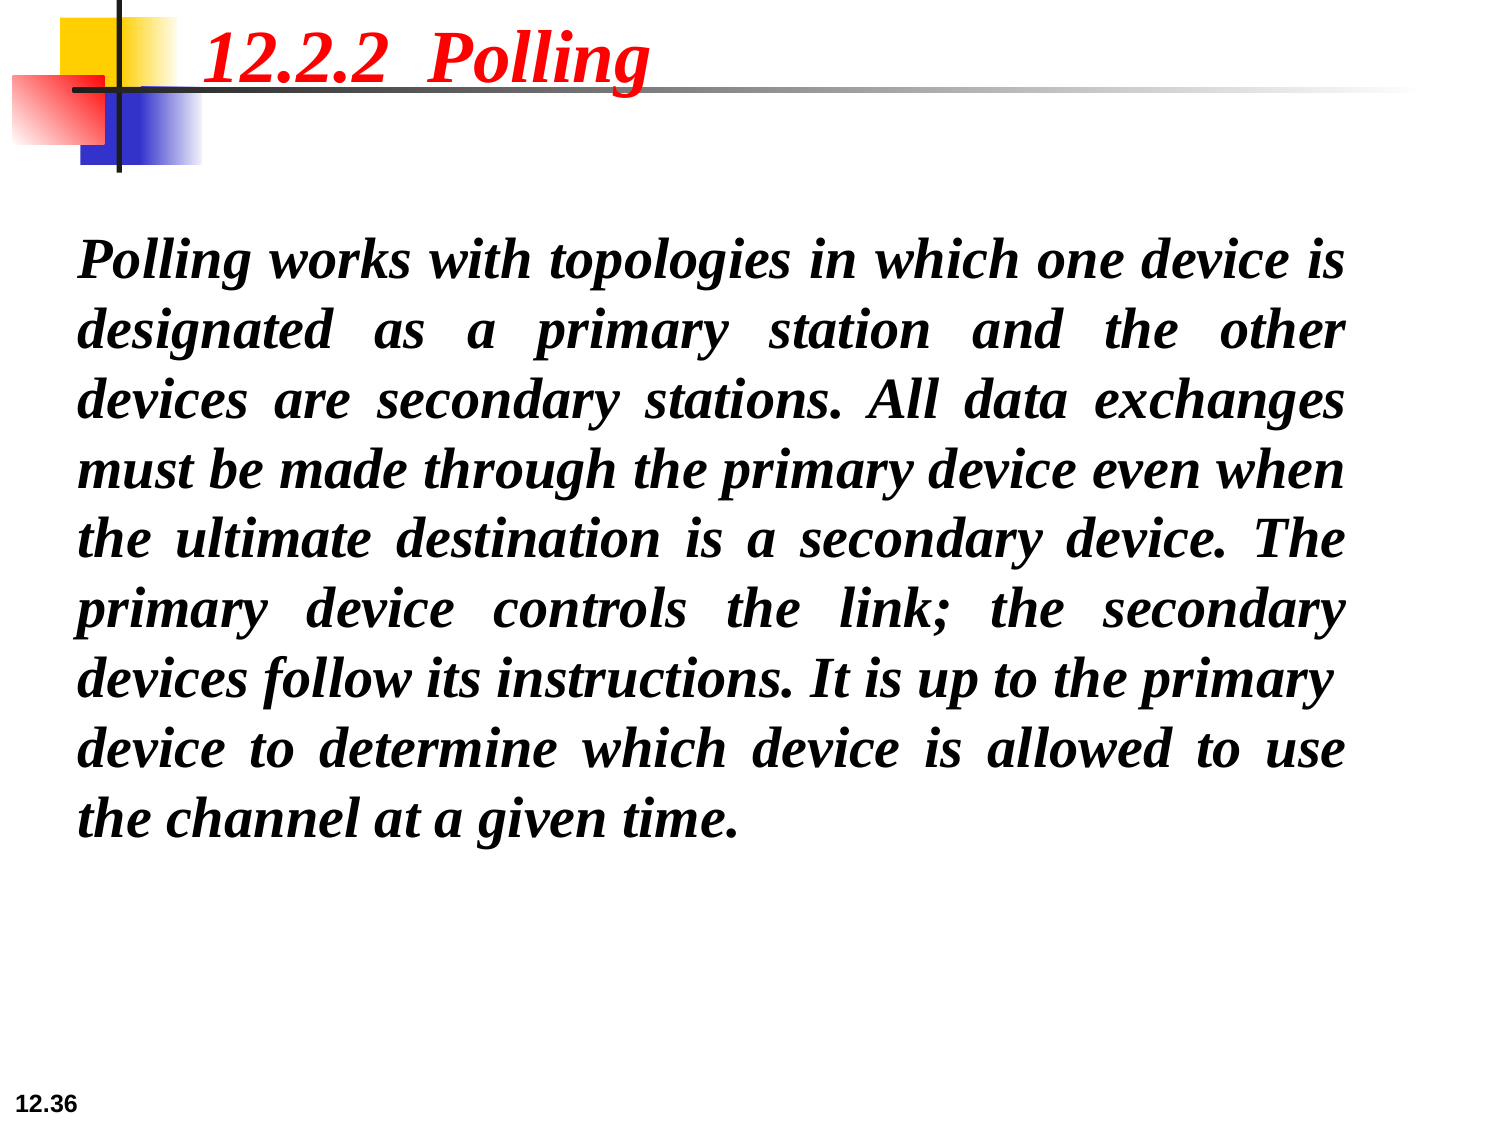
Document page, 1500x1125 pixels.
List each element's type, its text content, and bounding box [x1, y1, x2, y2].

text_box [60, 17, 116, 86]
text_box 12.‹#› [0, 1049, 313, 1125]
text_box [122, 93, 141, 165]
text_box [141, 93, 202, 165]
text_box [668, 87, 1423, 93]
text_box [12, 75, 105, 145]
text_box Polling works with topologies in which one device is designated as a primary station and the other devices are secondary stations. All data exchanges must be made through the primary device even when the ultimate destination is a secondary device. The primary device controls the link; the secondary devices follow its instructions. It is up to the primary device to determine which device is allowed to use the channel at a given time. [62, 212, 1363, 858]
text_box [72, 87, 187, 93]
text_box 12.2.2 Polling [187, 0, 668, 105]
text_box [116, 93, 122, 173]
text_box [116, 0, 122, 87]
text_box [80, 93, 116, 165]
text_box [122, 17, 177, 86]
